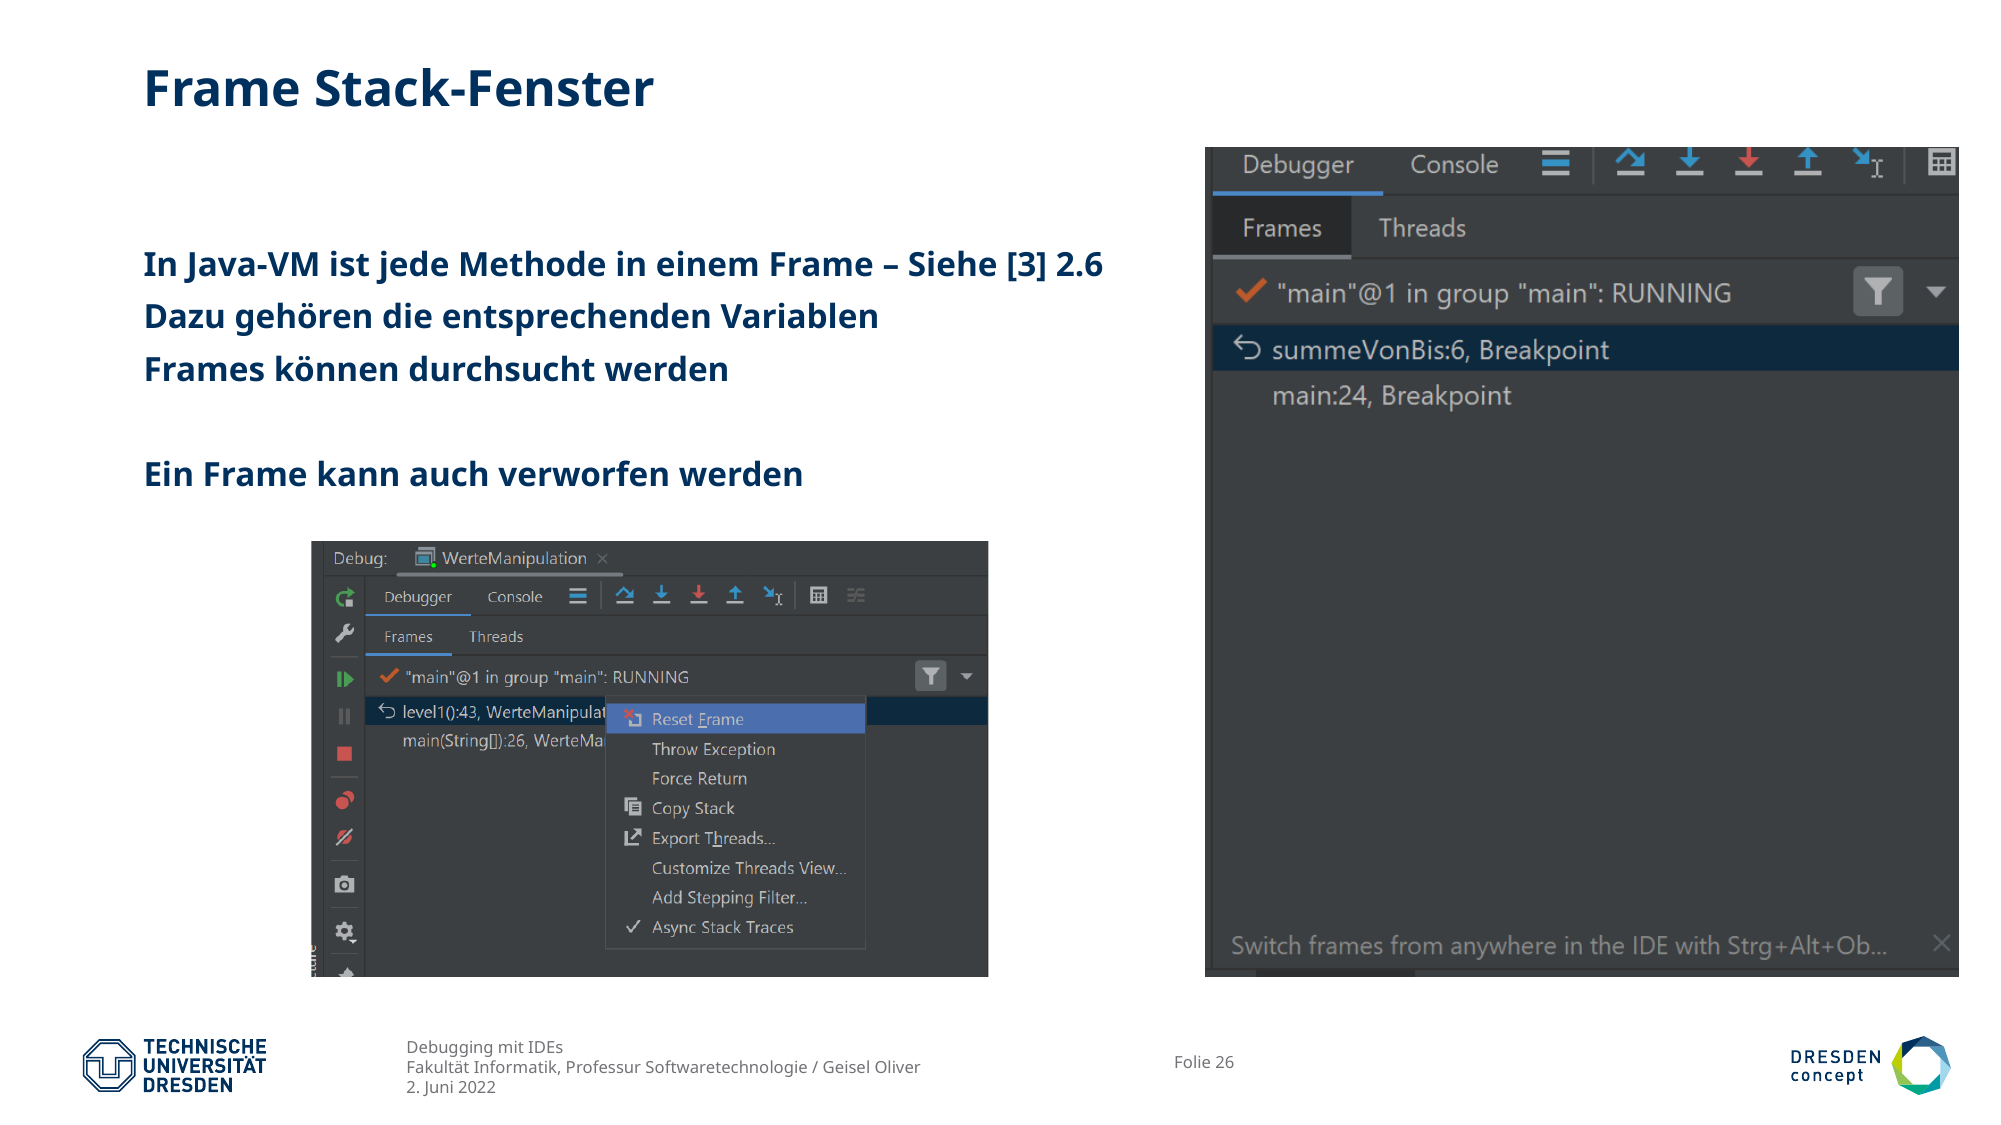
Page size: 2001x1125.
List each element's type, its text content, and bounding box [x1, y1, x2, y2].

picture [1205, 147, 1959, 977]
picture [311, 541, 989, 977]
list In Java-VM ist jede Methode in einem Frame – Siehe [3] 2.6 Dazu gehören die entsprechenden Variablen Frames können durchsucht werden Ein Frame kann auch verworfen werden [143, 242, 1205, 959]
title Frame Stack-Fenster [143, 56, 1880, 169]
